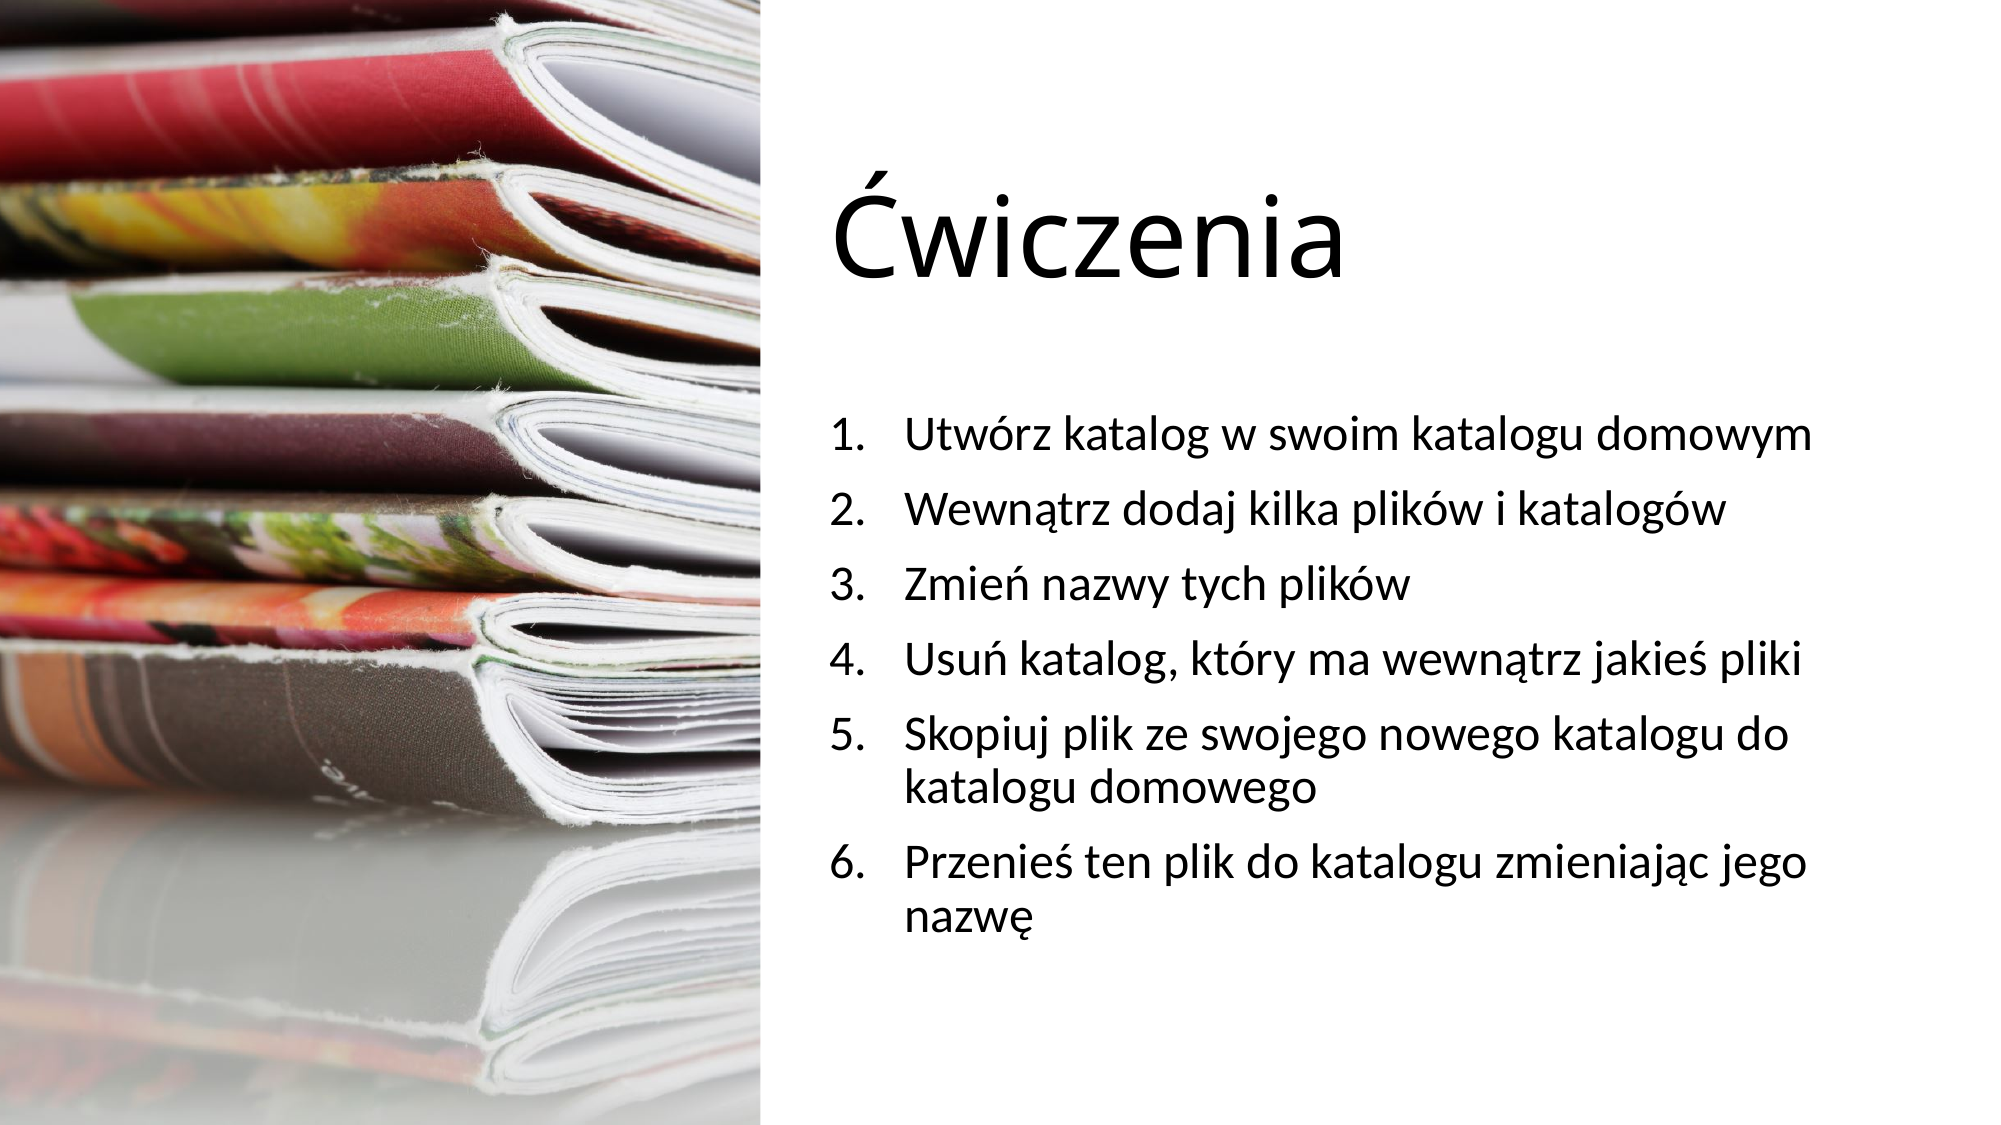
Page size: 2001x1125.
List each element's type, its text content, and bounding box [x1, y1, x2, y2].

title Ćwiczenia [814, 103, 1895, 379]
picture [0, 0, 761, 1125]
list Utwórz katalog w swoim katalogu domowym Wewnątrz dodaj kilka plików i katalogów Zmień nazwy tych plików Usuń katalog, który ma wewnątrz jakieś pliki Skopiuj plik ze swojego nowego katalogu do katalogu domowego Przenieś ten plik do katalogu zmieniając jego nazwę [814, 399, 1895, 1021]
